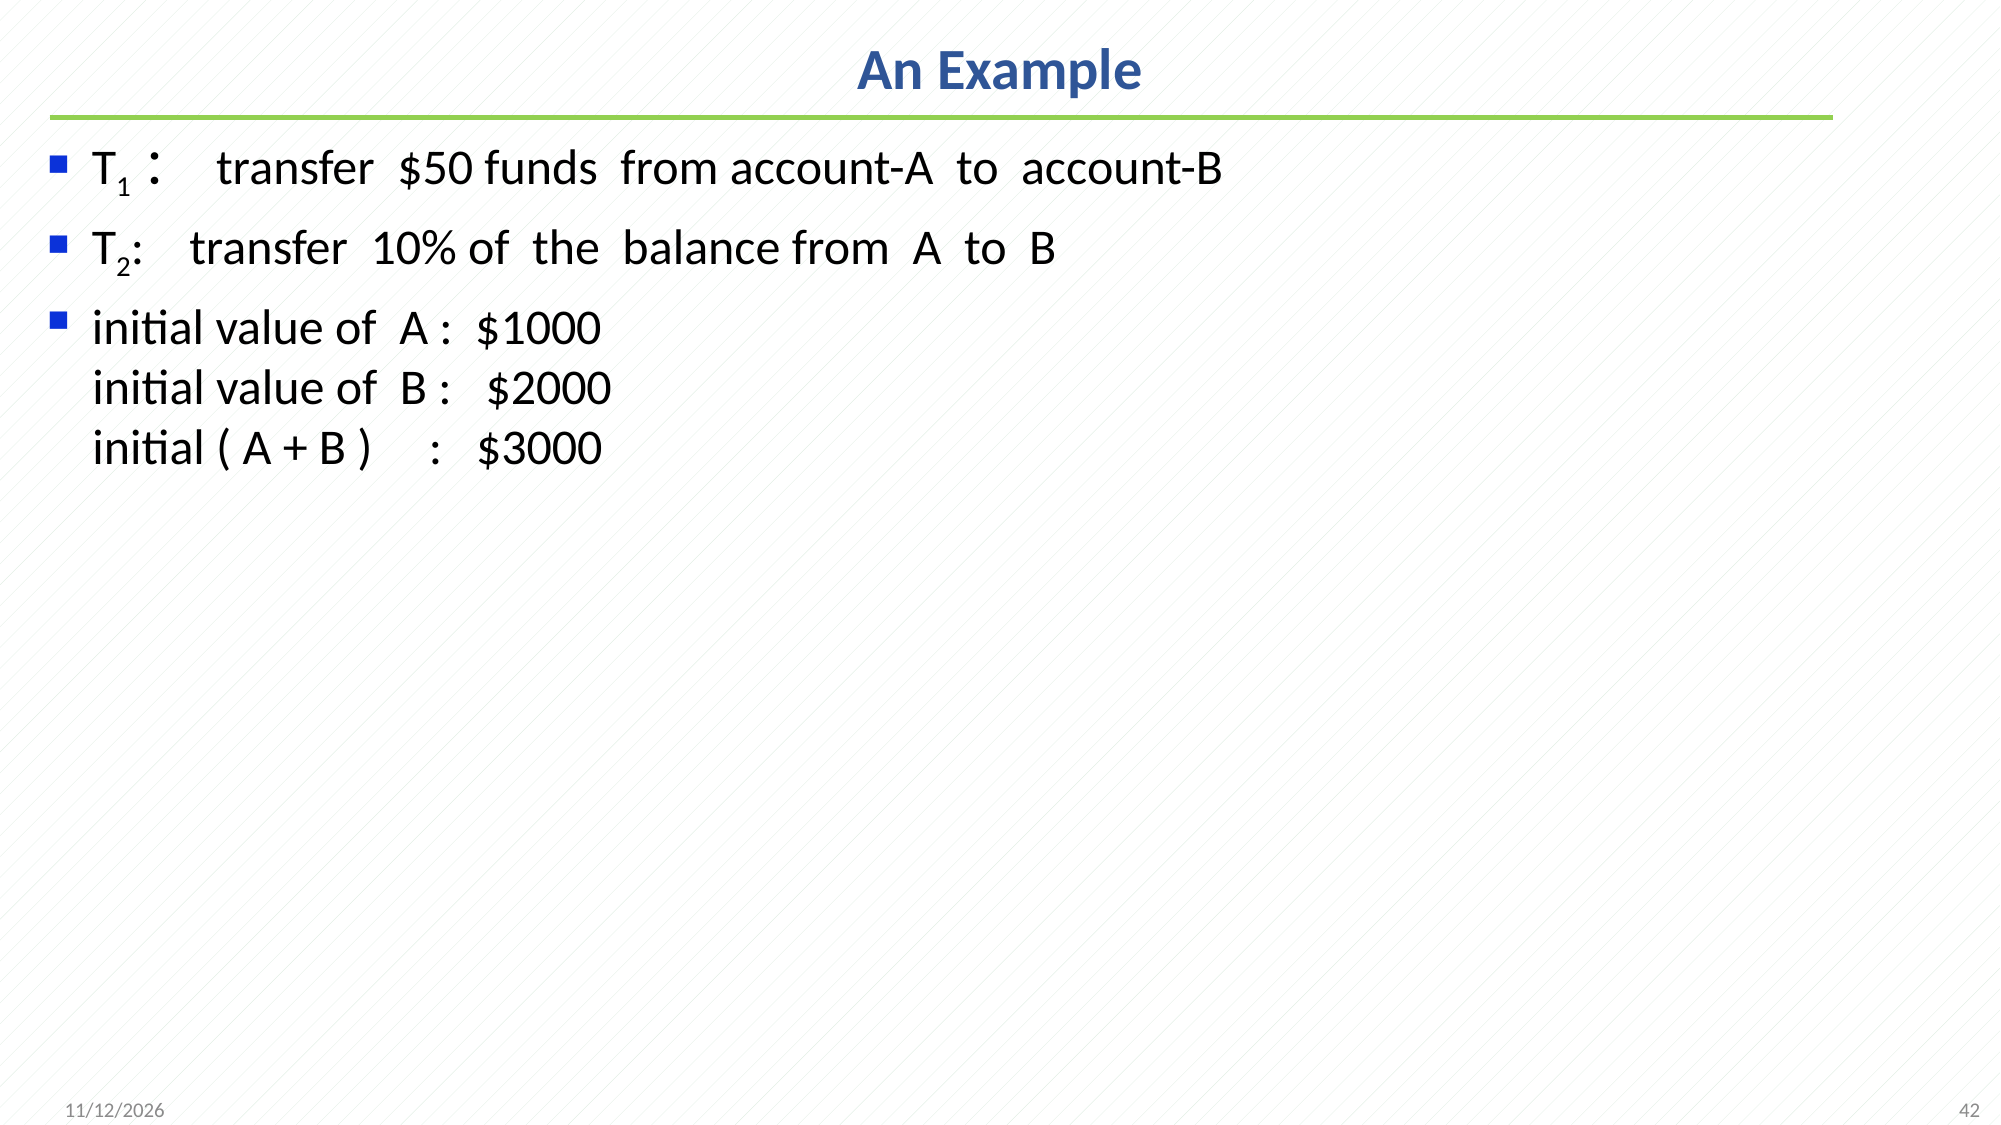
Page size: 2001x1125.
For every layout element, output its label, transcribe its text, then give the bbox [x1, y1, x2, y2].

list T1： transfer $50 funds from account-A to account-B T2: transfer 10% of the balance from A to B initial value of A : $1000 initial value of B : $2000 initial ( A + B ) : $3000 [32, 126, 1974, 1081]
title An Example [50, 13, 1949, 126]
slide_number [49, 1079, 500, 1125]
slide_number 42 [1545, 1079, 1996, 1125]
